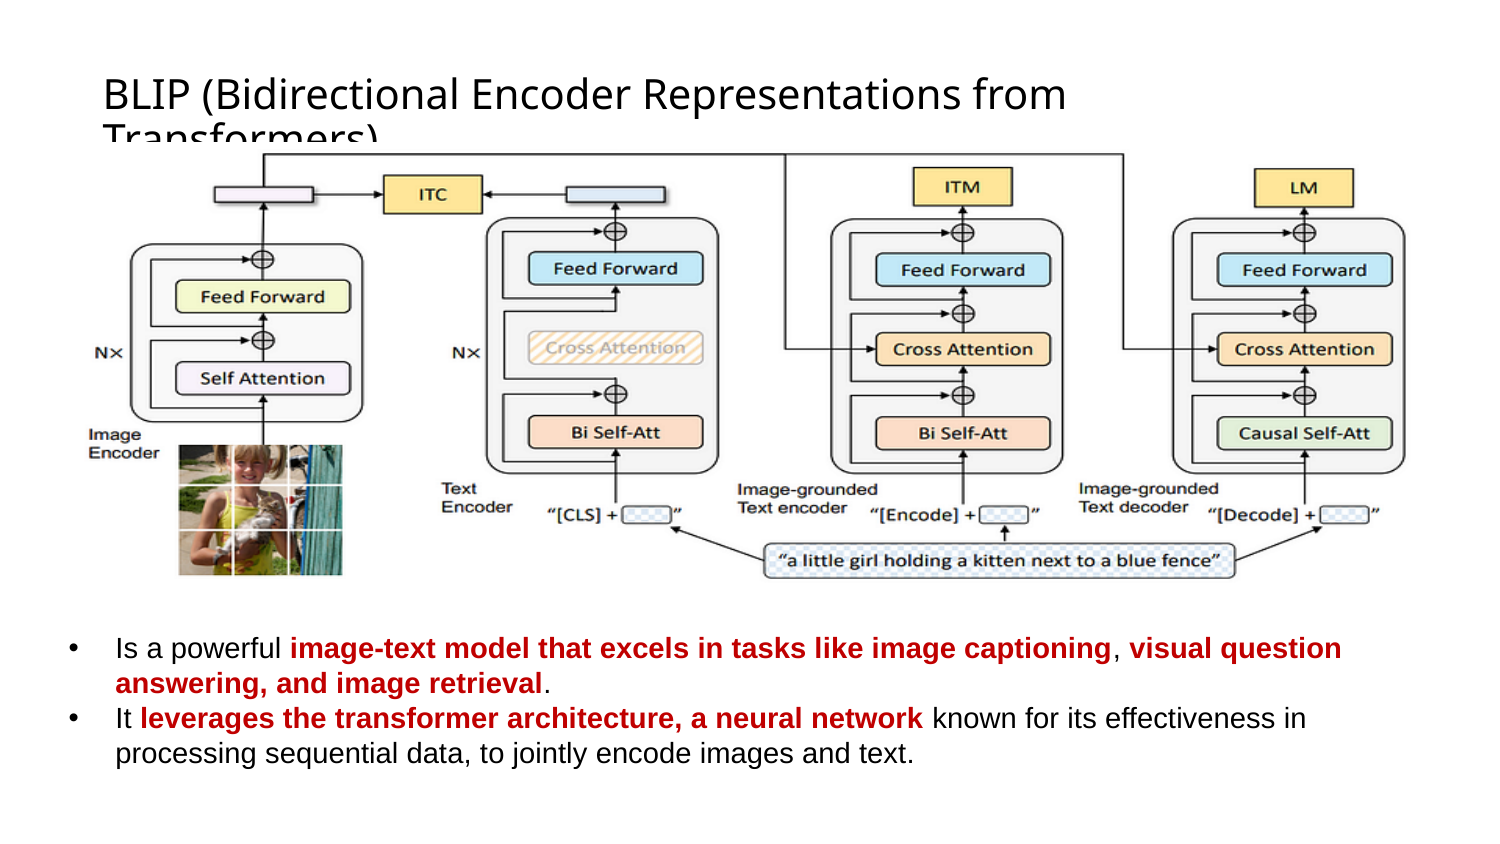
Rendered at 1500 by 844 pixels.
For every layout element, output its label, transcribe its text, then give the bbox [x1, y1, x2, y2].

picture [65, 142, 1435, 590]
title BLIP (Bidirectional Encoder Representations from Transformers) [87, 58, 1353, 142]
text_box Is a powerful image-text model that excels in tasks like image captioning, visual question answering, and image retrieval. It leverages the transformer architecture, a neural network known for its effectiveness in processing sequential data, to jointly encode images and text. [53, 622, 1416, 777]
